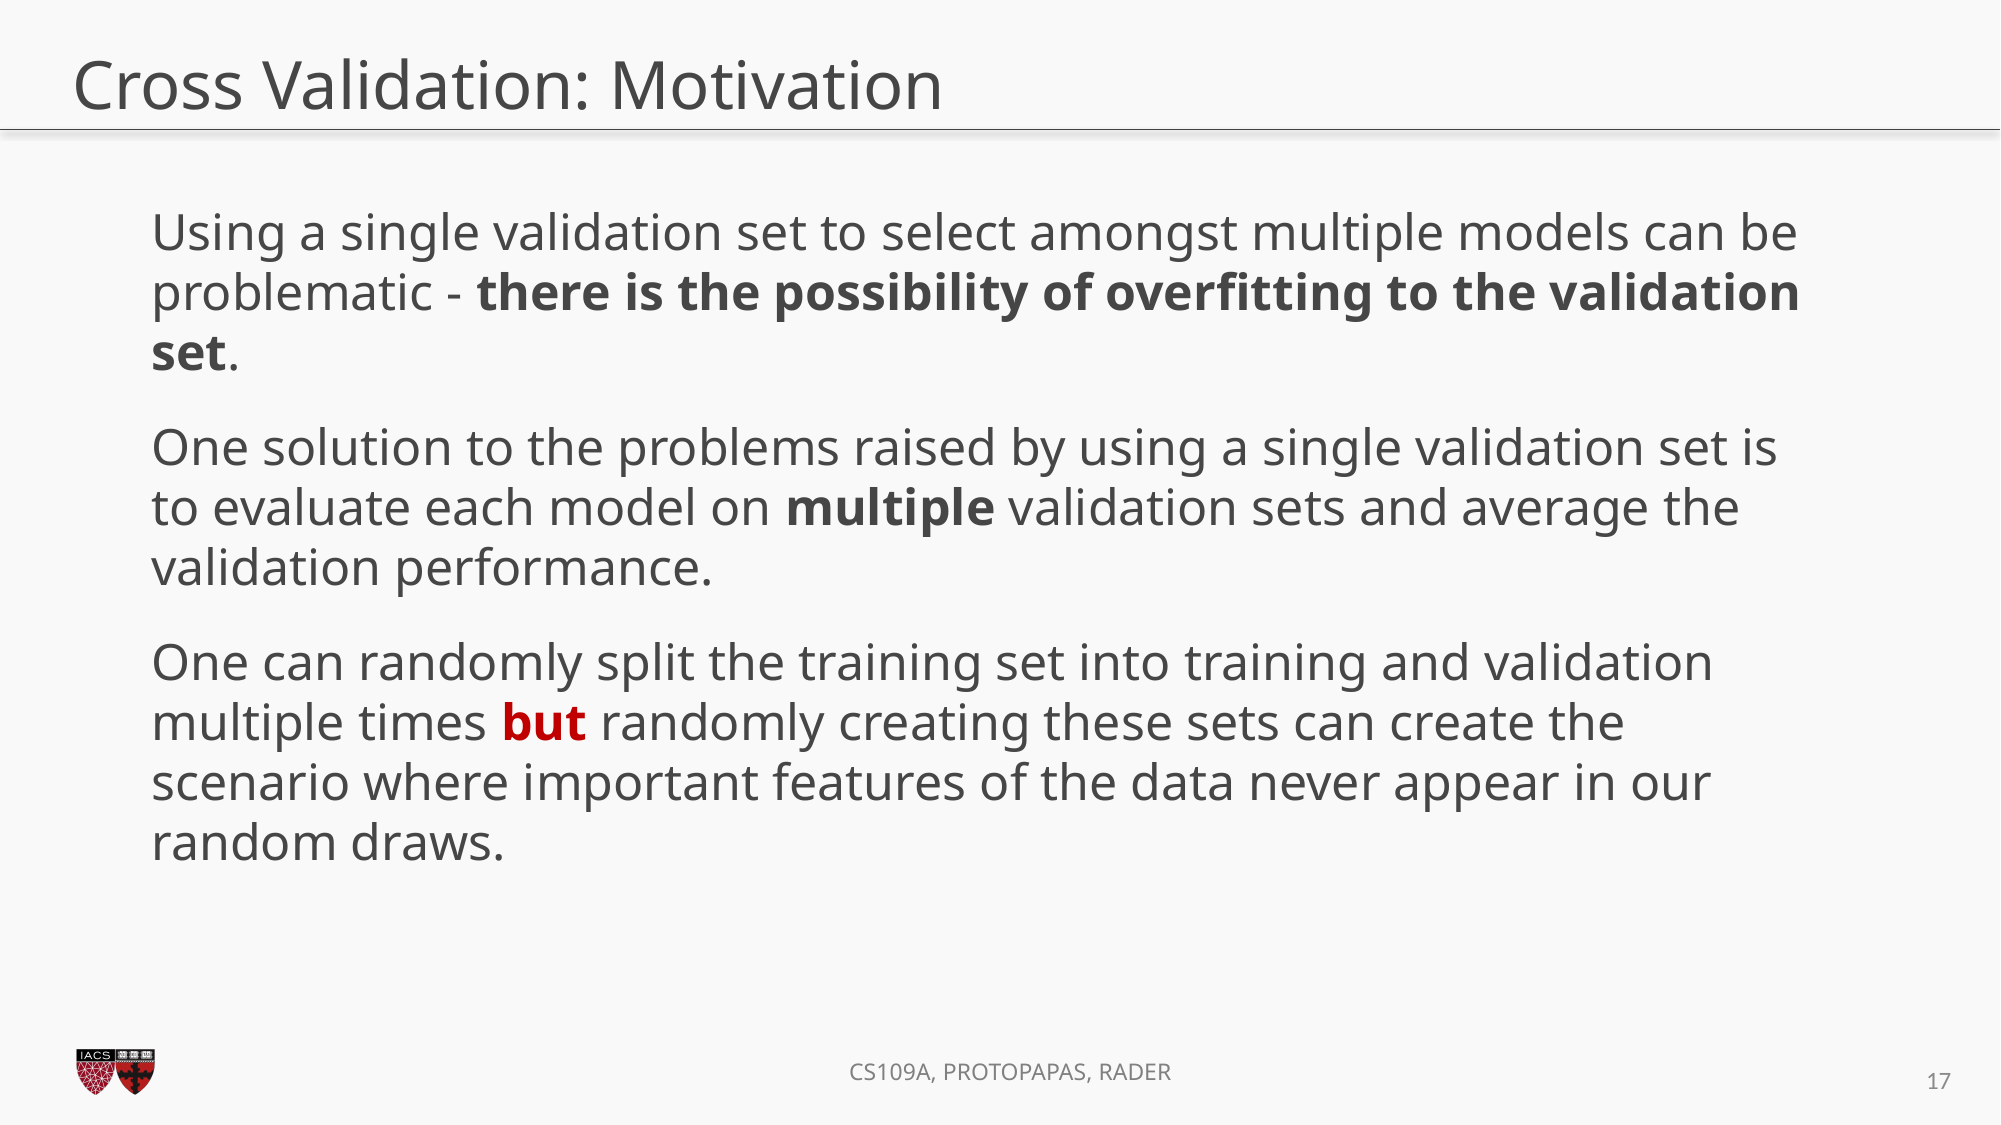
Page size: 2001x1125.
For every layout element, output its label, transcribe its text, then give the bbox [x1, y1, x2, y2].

title Cross Validation: Motivation [57, 35, 1943, 162]
list Using a single validation set to select amongst multiple models can be problematic - there is the possibility of overfitting to the validation set. One solution to the problems raised by using a single validation set is to evaluate each model on multiple validation sets and average the validation performance. One can randomly split the training set into training and validation multiple times but randomly creating these sets can create the scenario where important features of the data never appear in our random draws. [136, 193, 1831, 540]
picture [75, 1049, 155, 1095]
slide_number 17 [1500, 1050, 1967, 1110]
